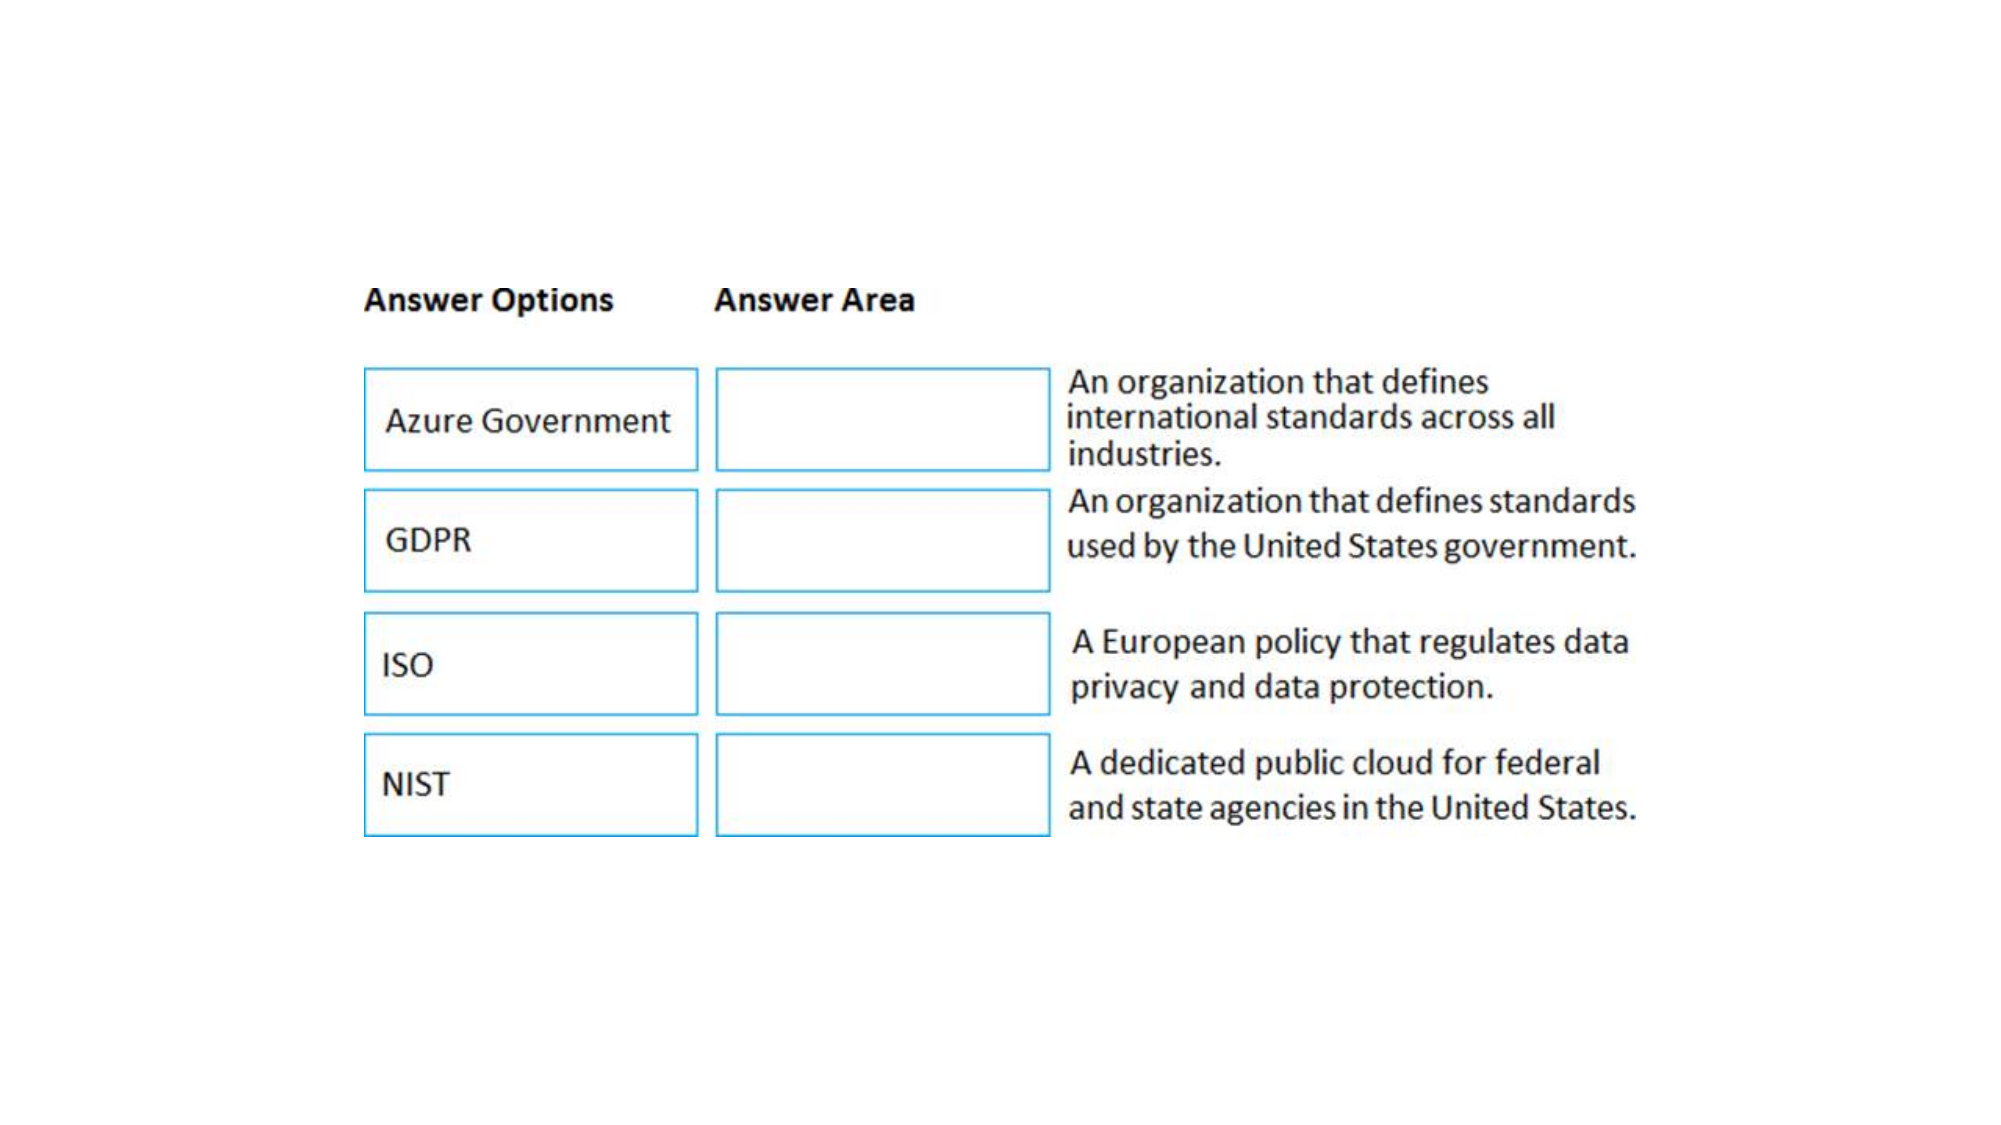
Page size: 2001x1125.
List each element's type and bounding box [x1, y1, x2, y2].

picture [364, 288, 1636, 837]
